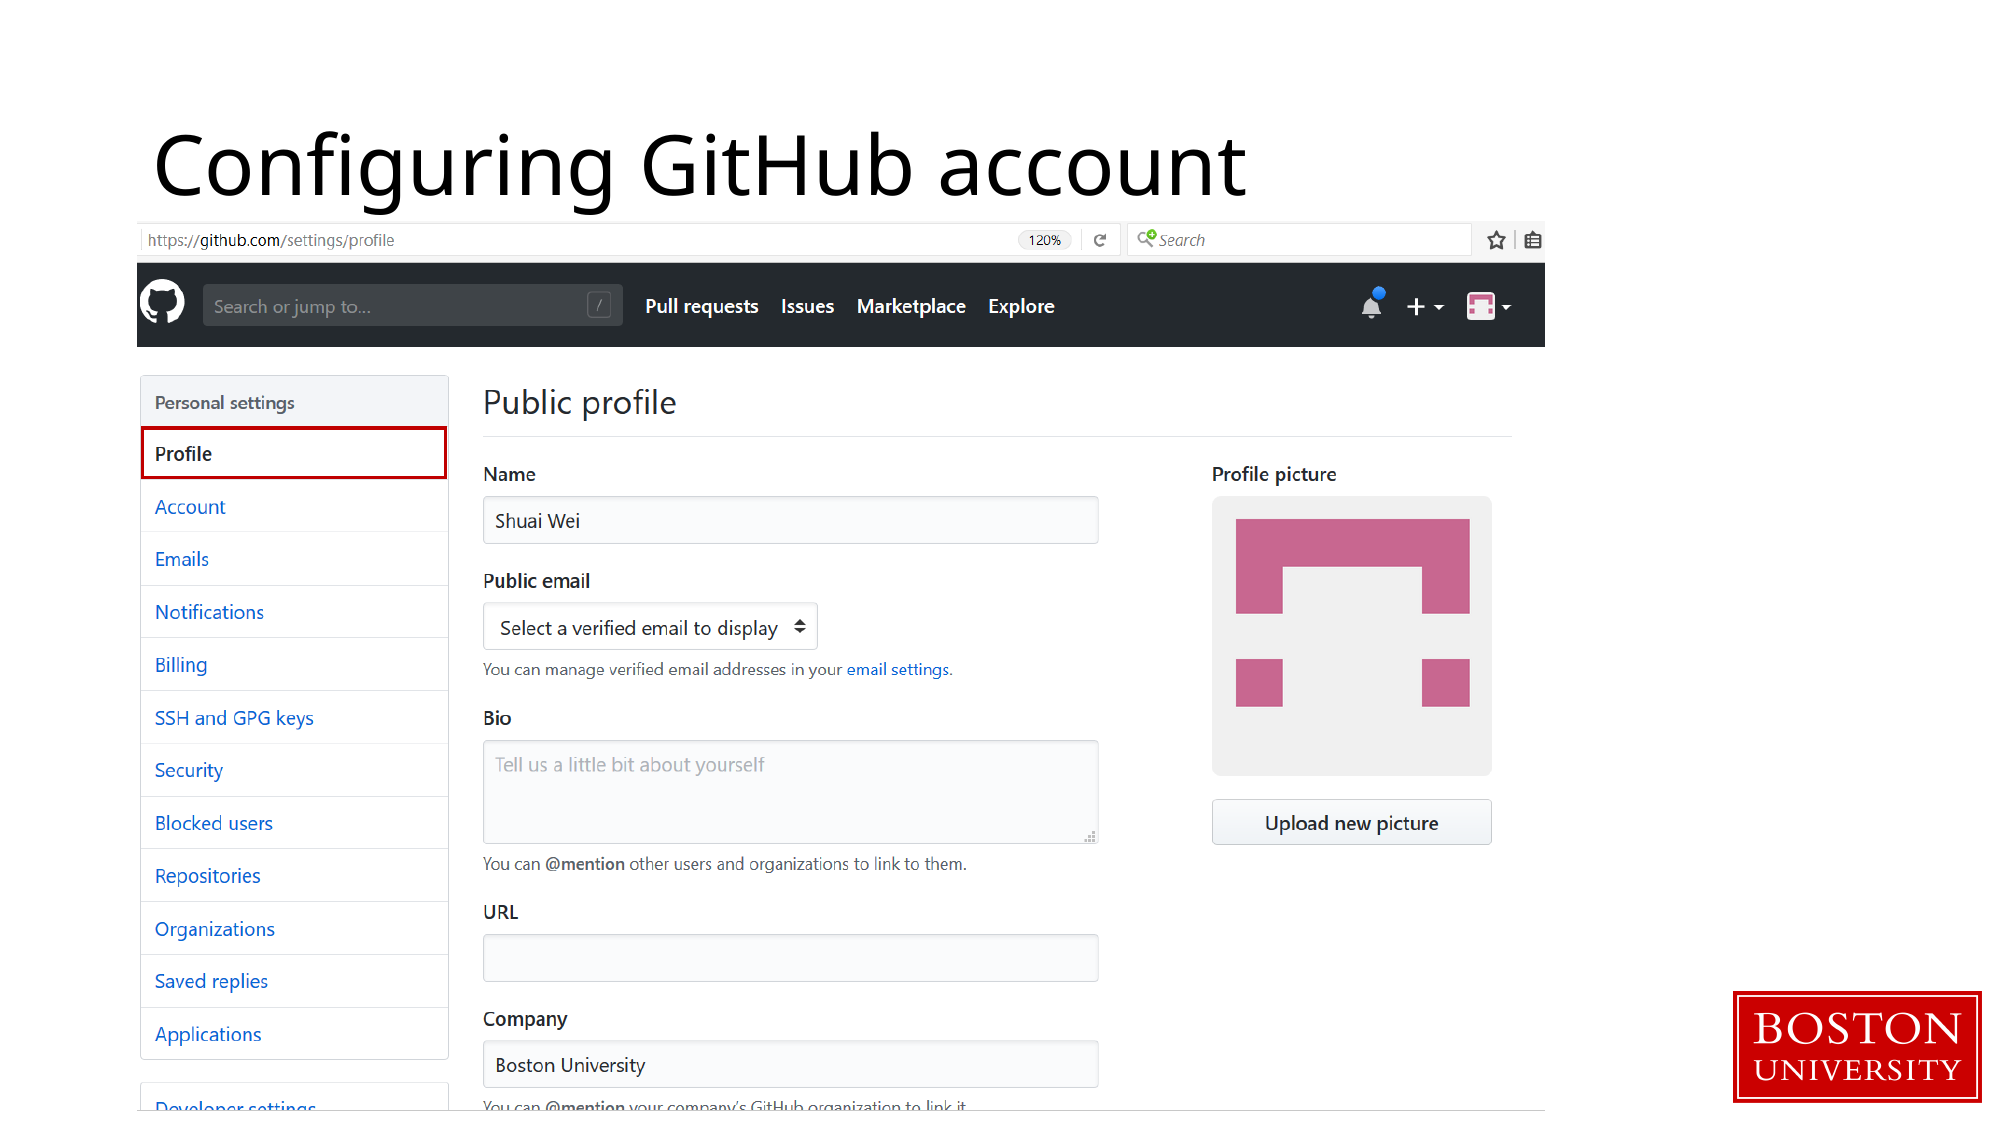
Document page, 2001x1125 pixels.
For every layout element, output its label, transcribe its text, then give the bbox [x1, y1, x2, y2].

title Configuring GitHub account [137, 59, 1863, 278]
picture [137, 221, 1545, 1111]
picture [1733, 991, 1982, 1103]
